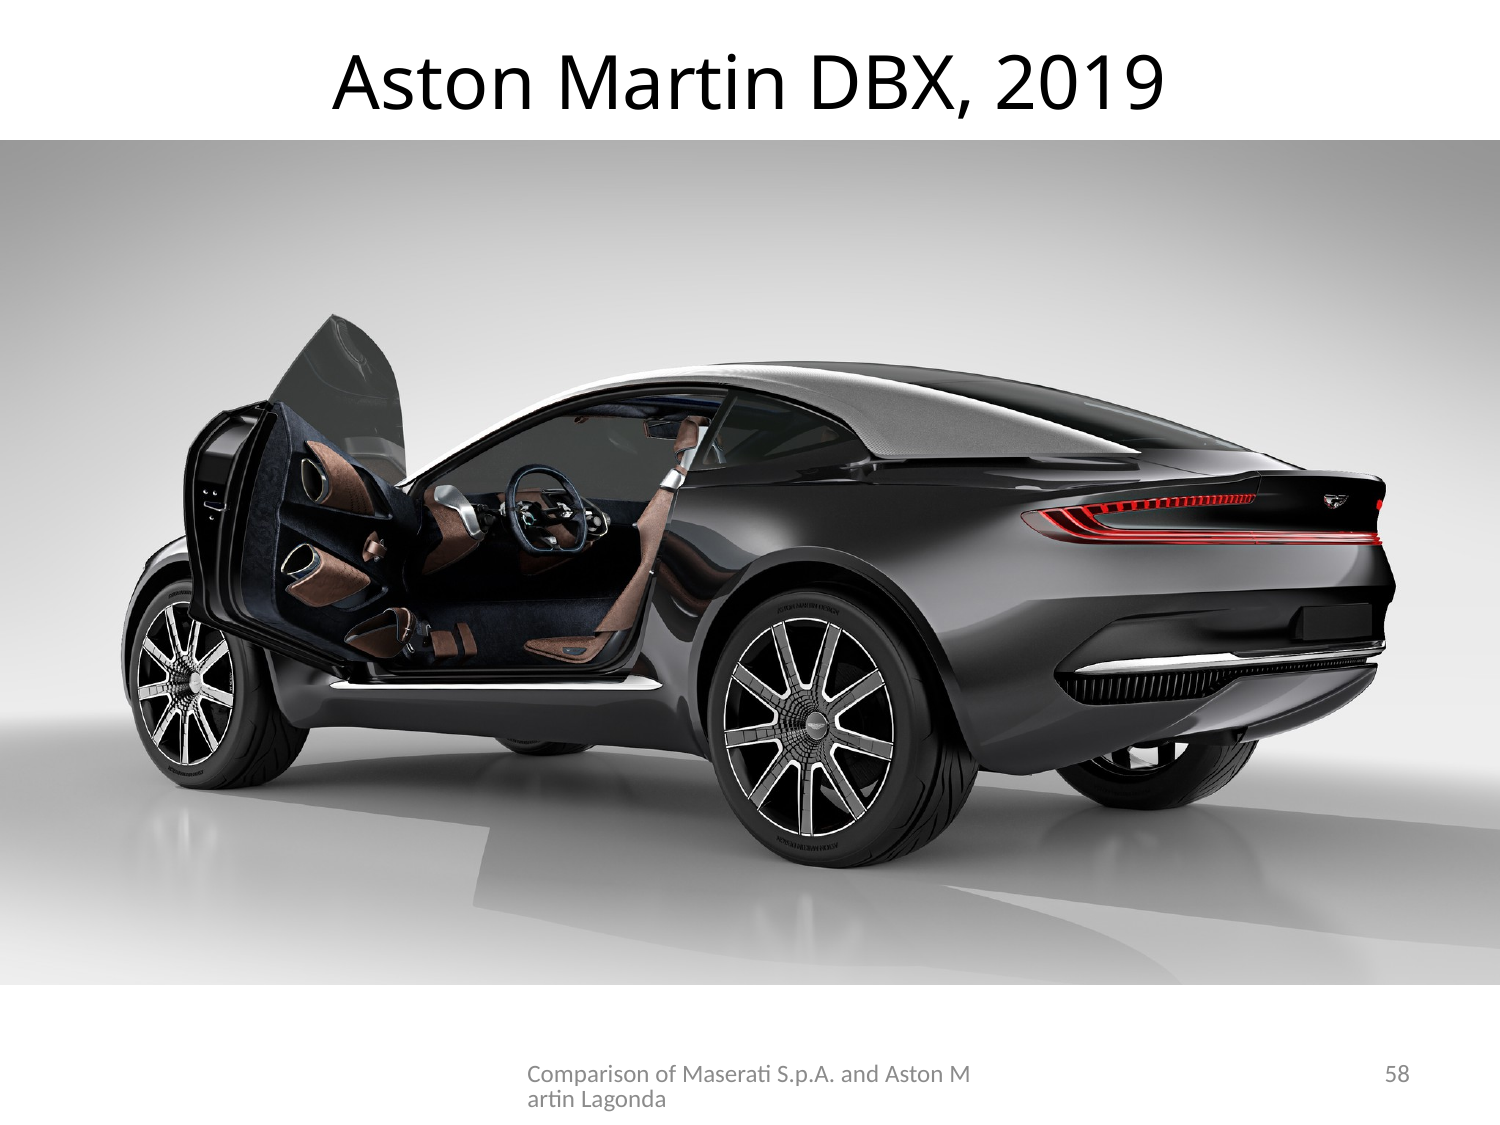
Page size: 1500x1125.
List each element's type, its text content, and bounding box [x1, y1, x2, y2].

slide_number 58 [1074, 1042, 1425, 1103]
picture [0, 140, 1500, 985]
footer Comparison of Maserati S.p.A. and Aston Martin Lagonda [512, 1042, 988, 1103]
text_box Aston Martin DBX, 2019 [54, 27, 1446, 132]
